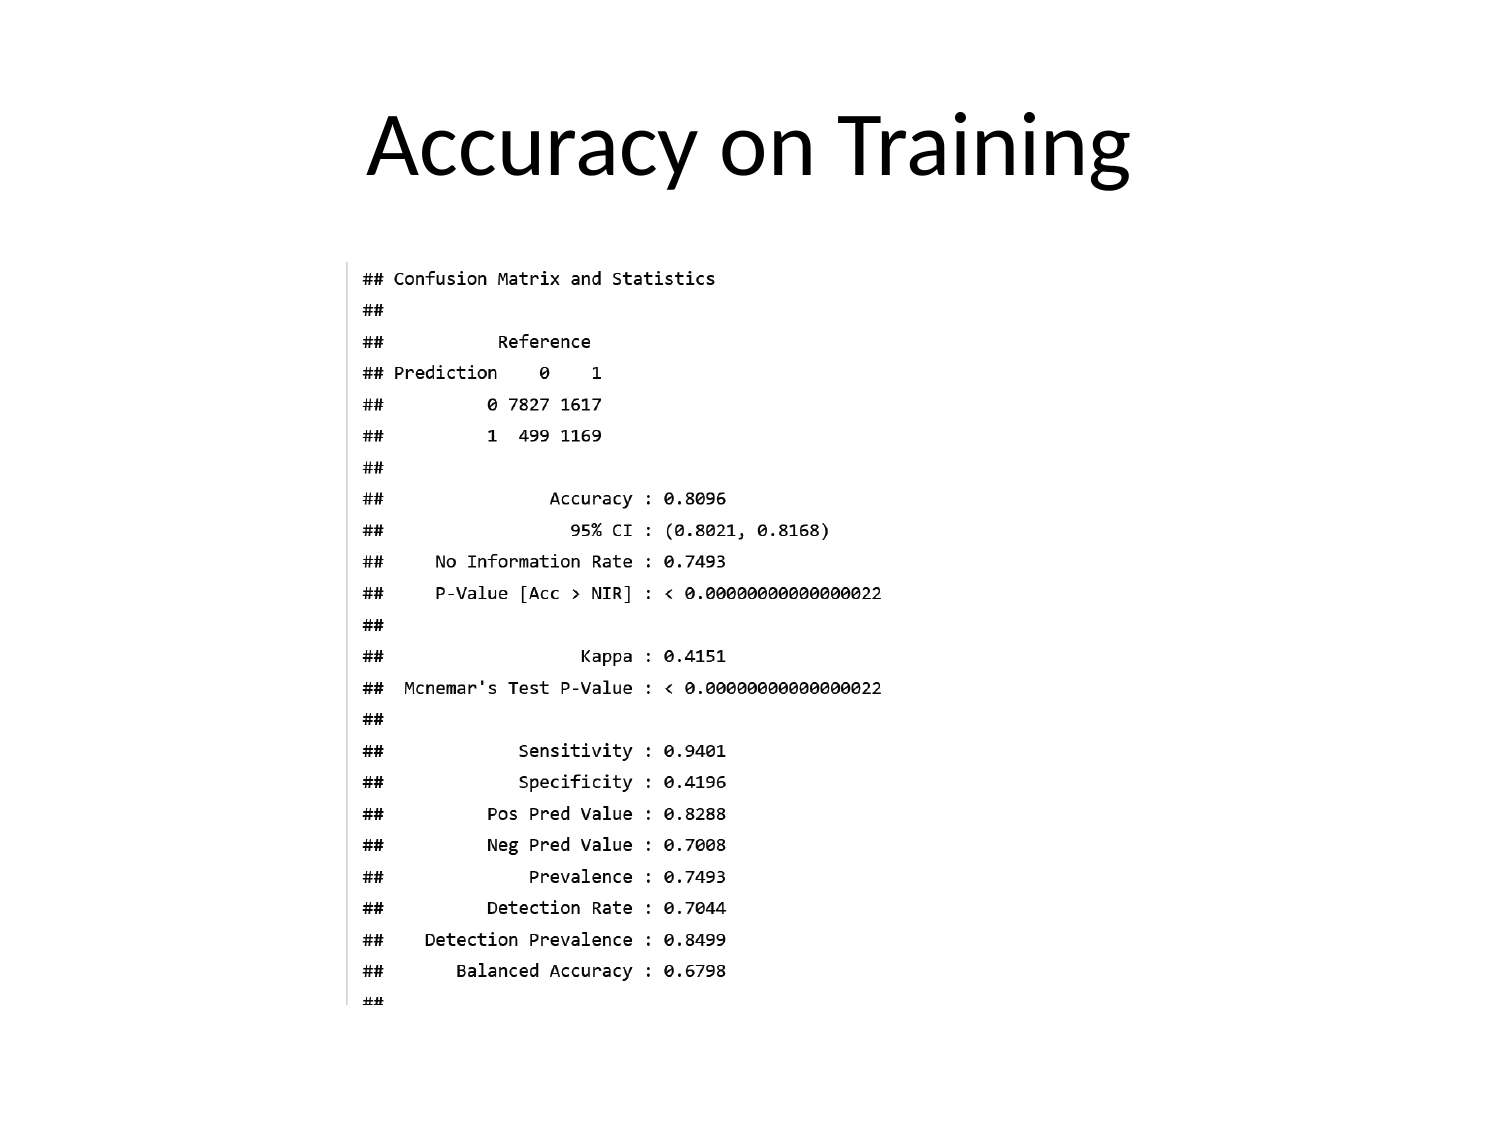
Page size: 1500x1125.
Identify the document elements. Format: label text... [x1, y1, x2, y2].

title Accuracy on Training [75, 45, 1425, 233]
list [343, 262, 1157, 1006]
